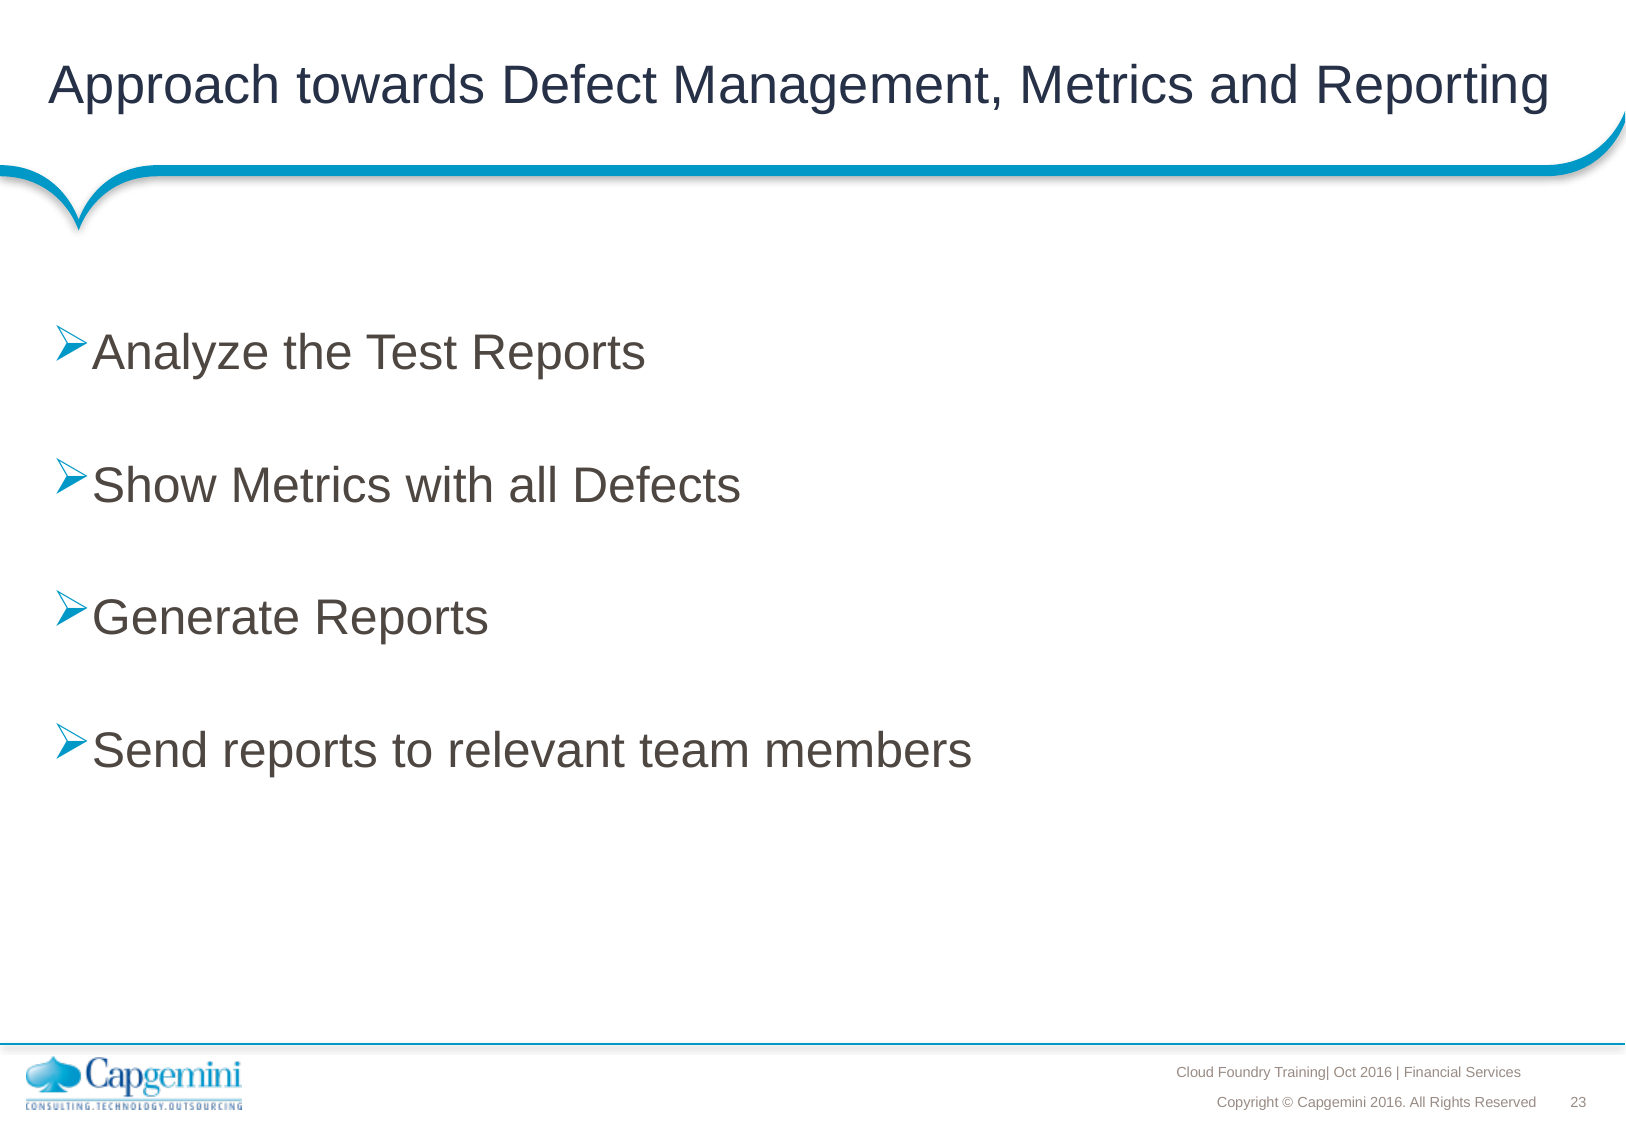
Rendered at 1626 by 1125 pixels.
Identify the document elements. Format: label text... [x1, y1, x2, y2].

list Analyze the Test Reports Show Metrics with all Defects Generate Reports Send reports to relevant team members [52, 247, 1573, 1000]
picture [26, 1056, 242, 1110]
title Approach towards Defect Management, Metrics and Reporting [0, 0, 1625, 165]
